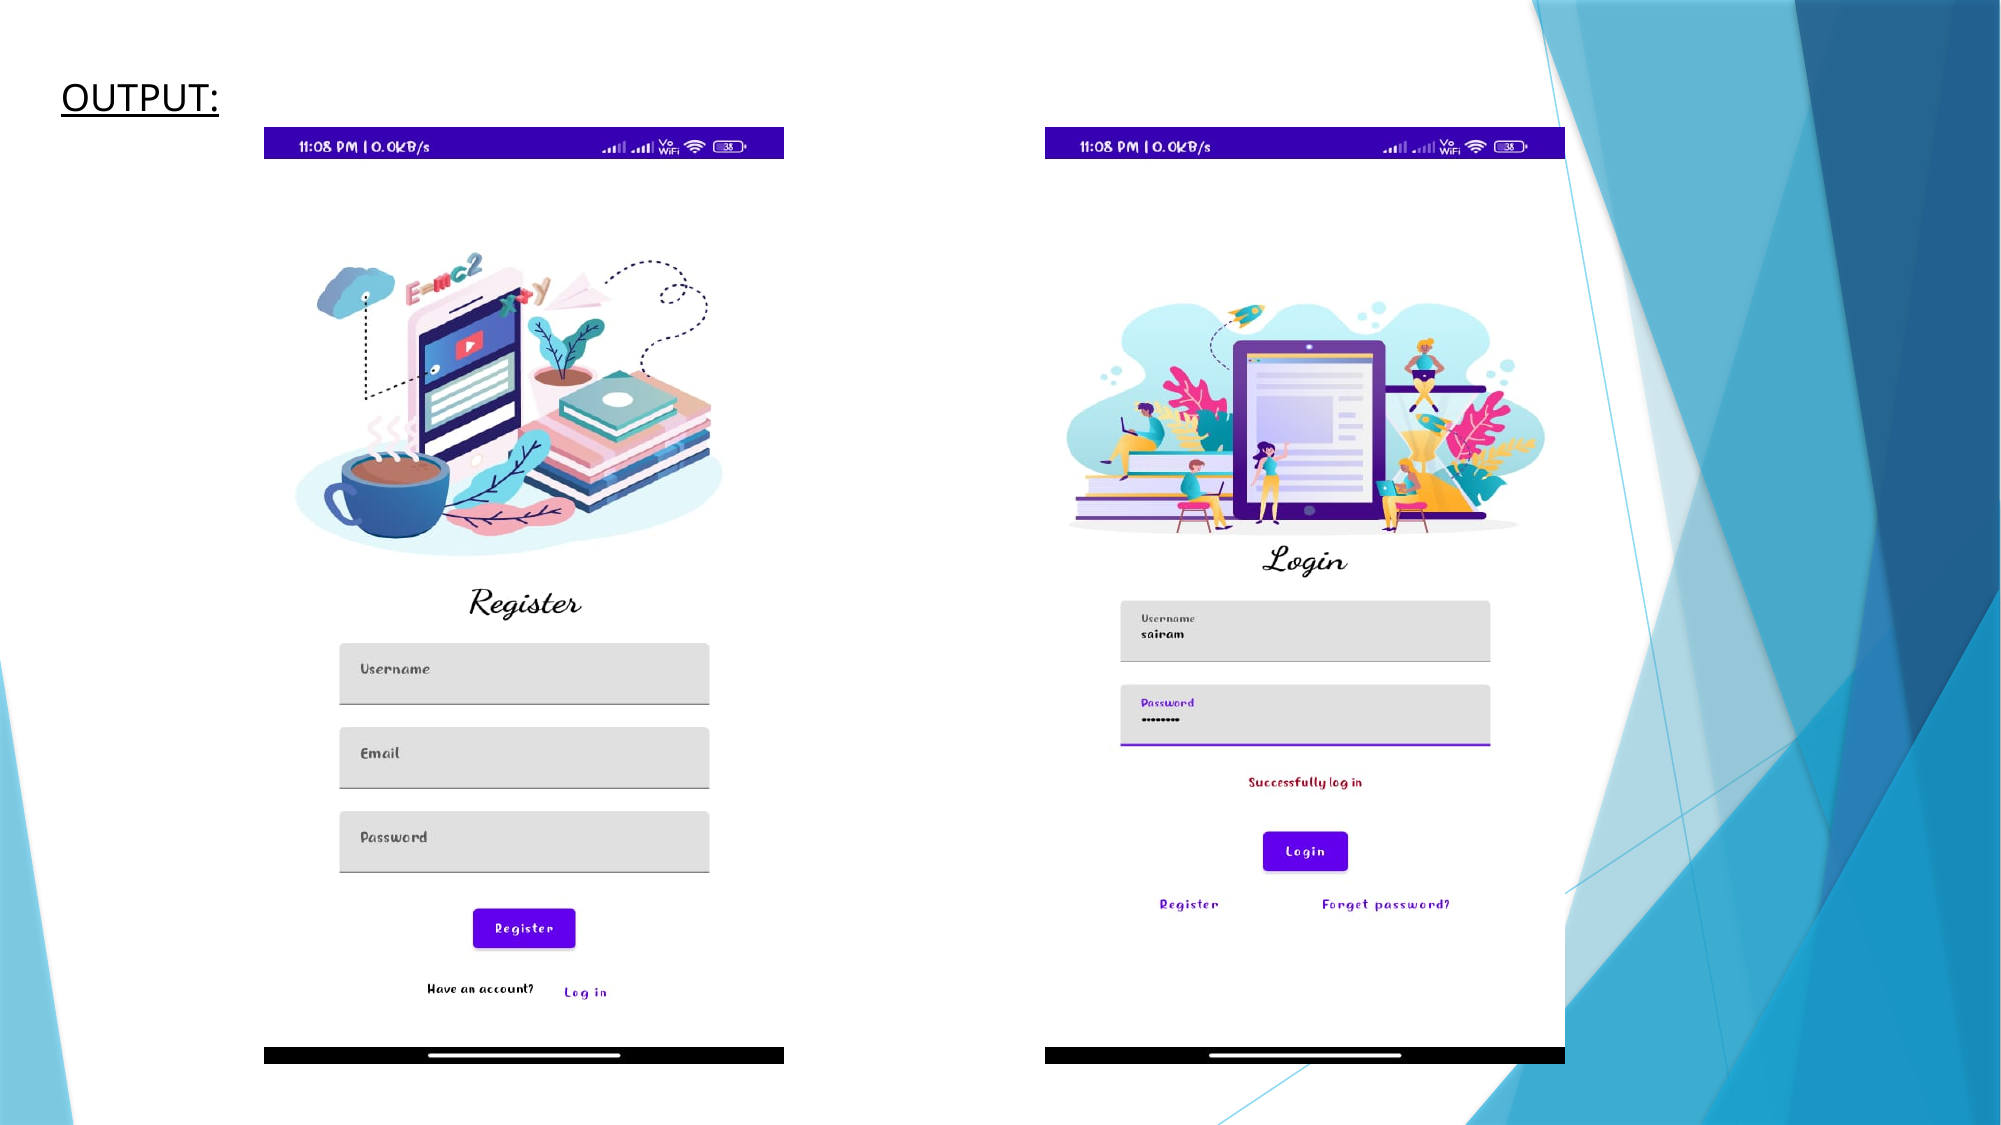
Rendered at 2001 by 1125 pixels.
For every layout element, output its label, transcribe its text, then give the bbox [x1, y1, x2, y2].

text_box OUTPUT: [46, 66, 235, 127]
picture [1044, 126, 1565, 1065]
picture [263, 126, 784, 1065]
